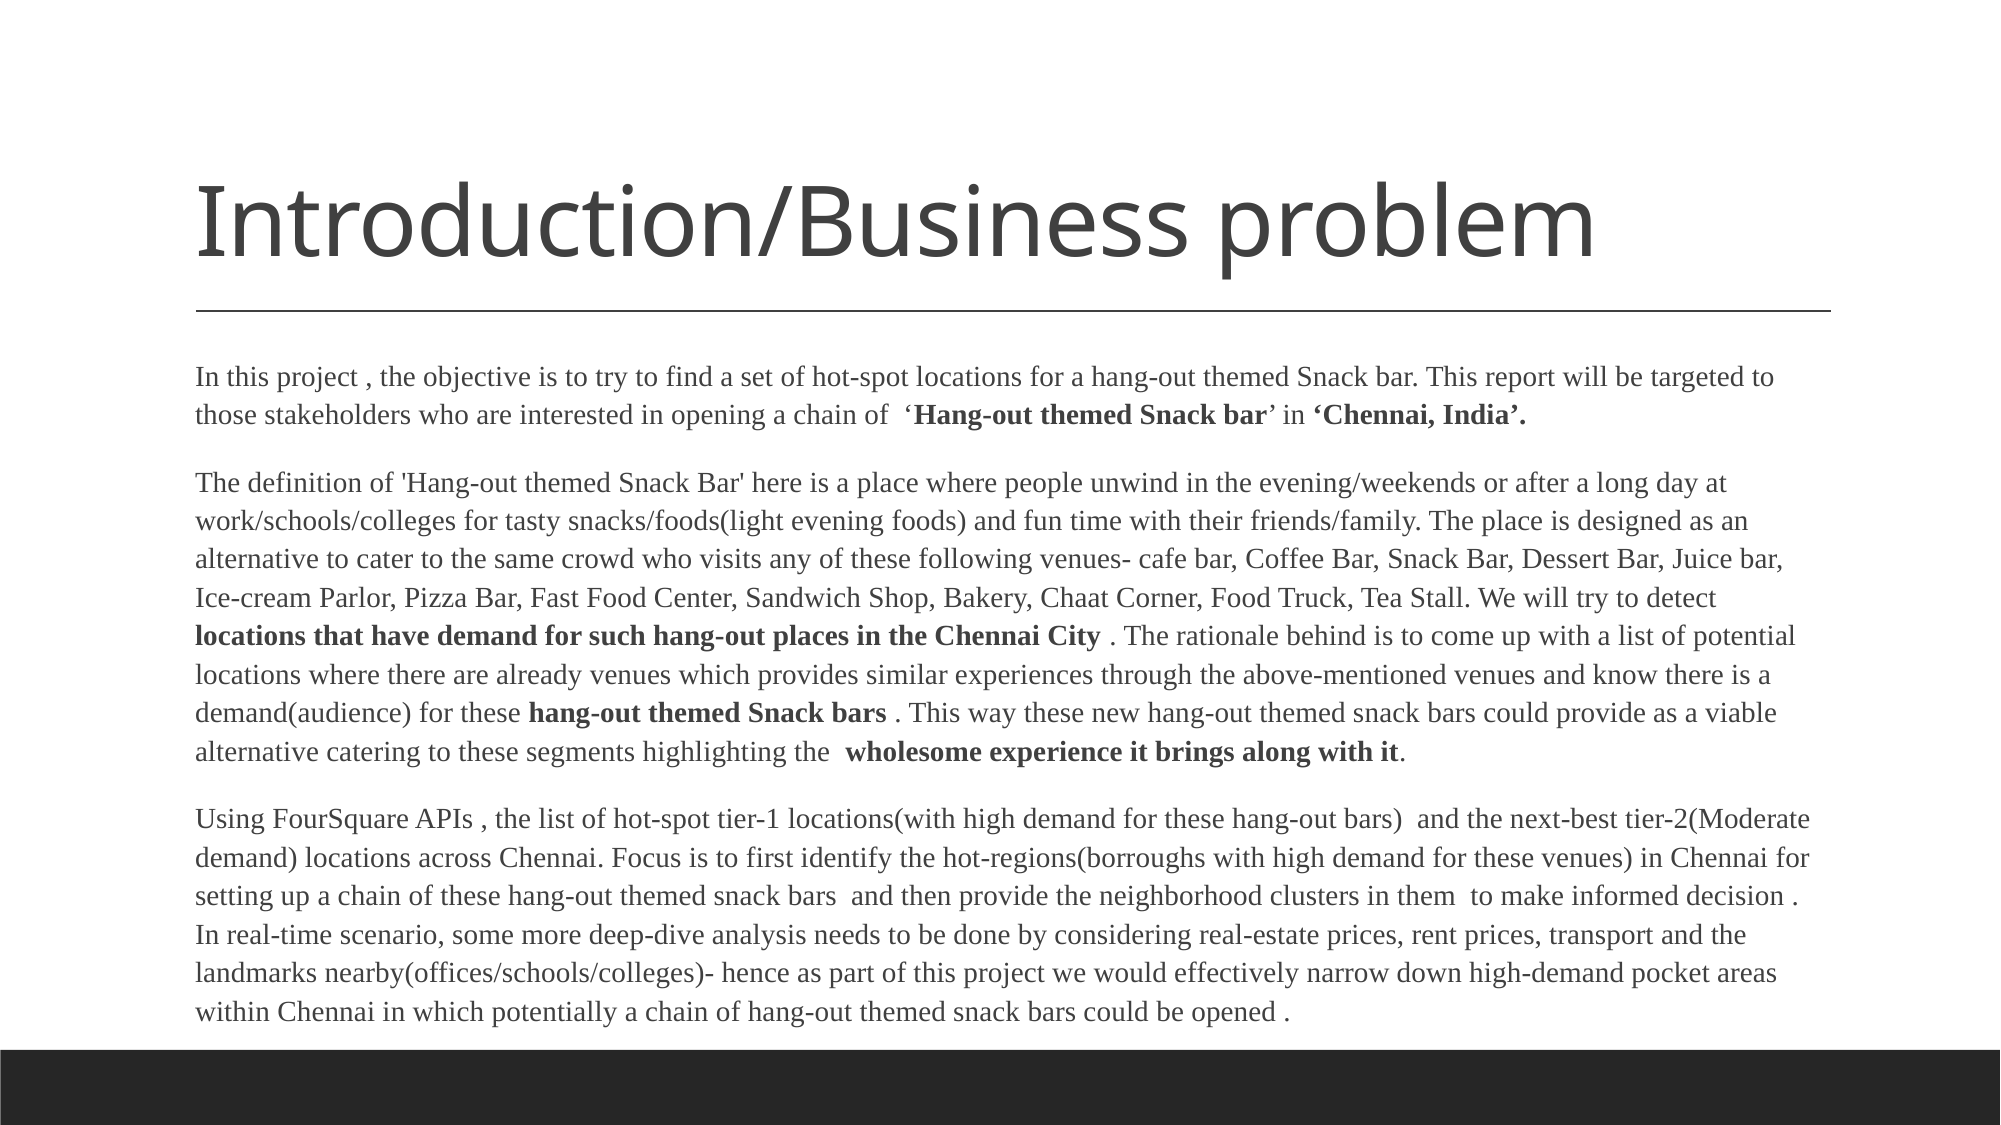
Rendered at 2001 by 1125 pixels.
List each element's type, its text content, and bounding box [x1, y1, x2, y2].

title Introduction/Business problem [180, 47, 1830, 285]
list In this project , the objective is to try to find a set of hot-spot locations for a hang-out themed Snack bar. This report will be targeted to those stakeholders who are interested in opening a chain of ‘Hang-out themed Snack bar’ in ‘Chennai, India’. The definition of 'Hang-out themed Snack Bar' here is a place where people unwind in the evening/weekends or after a long day at work/schools/colleges for tasty snacks/foods(light evening foods) and fun time with their friends/family. The place is designed as an alternative to cater to the same crowd who visits any of these following venues- cafe bar, Coffee Bar, Snack Bar, Dessert Bar, Juice bar, Ice-cream Parlor, Pizza Bar, Fast Food Center, Sandwich Shop, Bakery, Chaat Corner, Food Truck, Tea Stall. We will try to detect locations that have demand for such hang-out places in the Chennai City . The rationale behind is to come up with a list of potential locations where there are already venues which provides similar experiences through the above-mentioned venues and know there is a demand(audience) for these hang-out themed Snack bars . This way these new hang-out themed snack bars could provide as a viable alternative catering to these segments highlighting the wholesome experience it brings along with it. Using FourSquare APIs , the list of hot-spot tier-1 locations(with high demand for these hang-out bars) and the next-best tier-2(Moderate demand) locations across Chennai. Focus is to first identify the hot-regions(borroughs with high demand for these venues) in Chennai for setting up a chain of these hang-out themed snack bars and then provide the neighborhood clusters in them to make informed decision . In real-time scenario, some more deep-dive analysis needs to be done by considering real-estate prices, rent prices, transport and the landmarks nearby(offices/schools/colleges)- hence as part of this project we would effectively narrow down high-demand pocket areas within Chennai in which potentially a chain of hang-out themed snack bars could be opened . [180, 345, 1830, 963]
